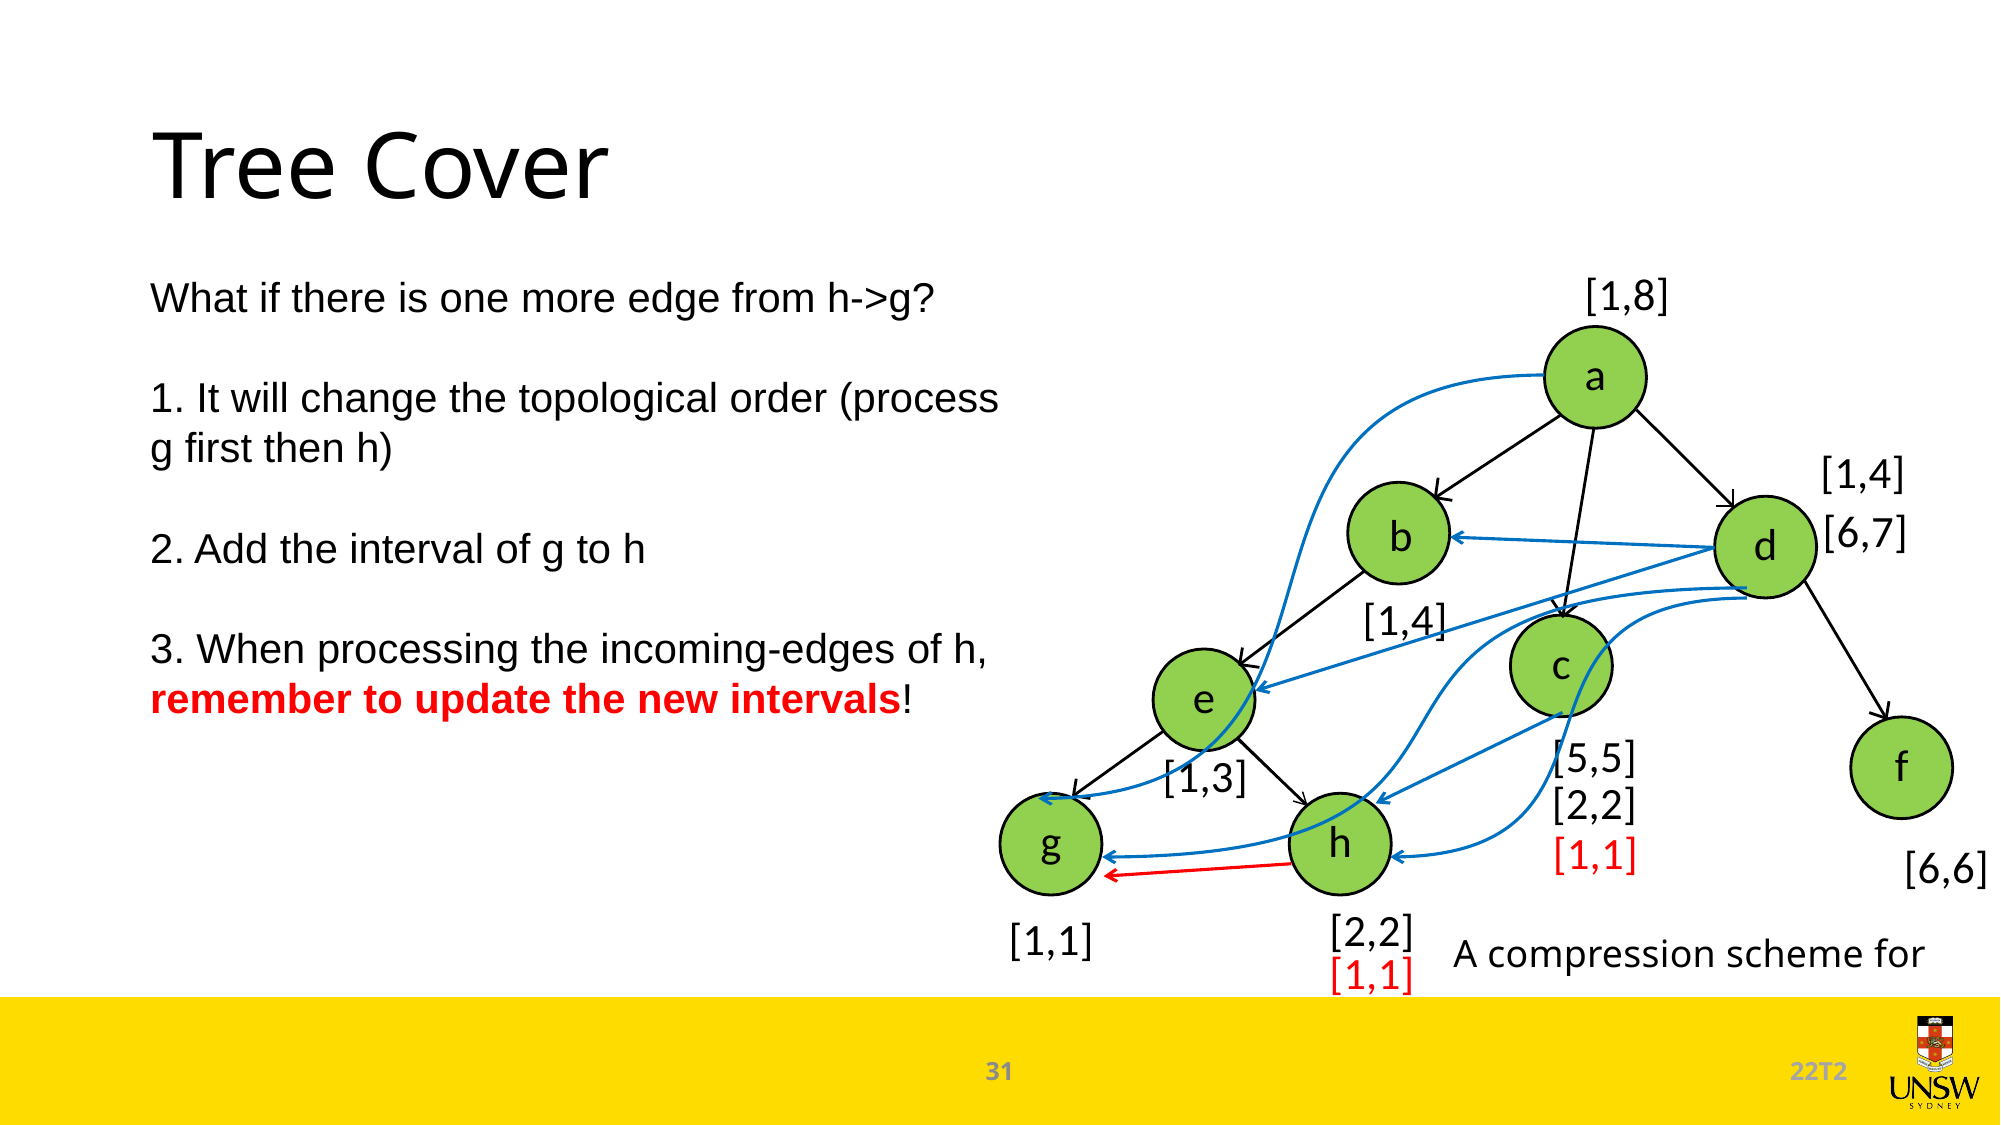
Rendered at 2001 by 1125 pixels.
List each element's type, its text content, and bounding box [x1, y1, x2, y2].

text_box [1,1] [1021, 908, 1096, 965]
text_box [1449, 537, 1715, 548]
slide_number 31 [774, 1042, 1225, 1103]
text_box What if there is one more edge from h->g? 1. It will change the topological order (process g first then h) 2. Add the interval of g to h 3. When processing the incoming-edges of h, remember to update the new intervals! [135, 263, 1021, 1014]
text_box [6,6] [1955, 835, 1991, 893]
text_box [999, 324, 1955, 897]
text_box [1103, 863, 1292, 877]
text_box [1,8] [1582, 263, 1672, 320]
picture [1890, 1016, 1980, 1109]
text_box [1237, 736, 1308, 806]
text_box [1,1] [1327, 941, 1417, 998]
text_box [1102, 587, 1747, 857]
footer 22T2 [1225, 1042, 1863, 1103]
text_box [2,2] [1327, 899, 1417, 941]
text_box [1038, 374, 1545, 799]
title Tree Cover [137, 59, 1863, 278]
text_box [1255, 547, 1715, 691]
